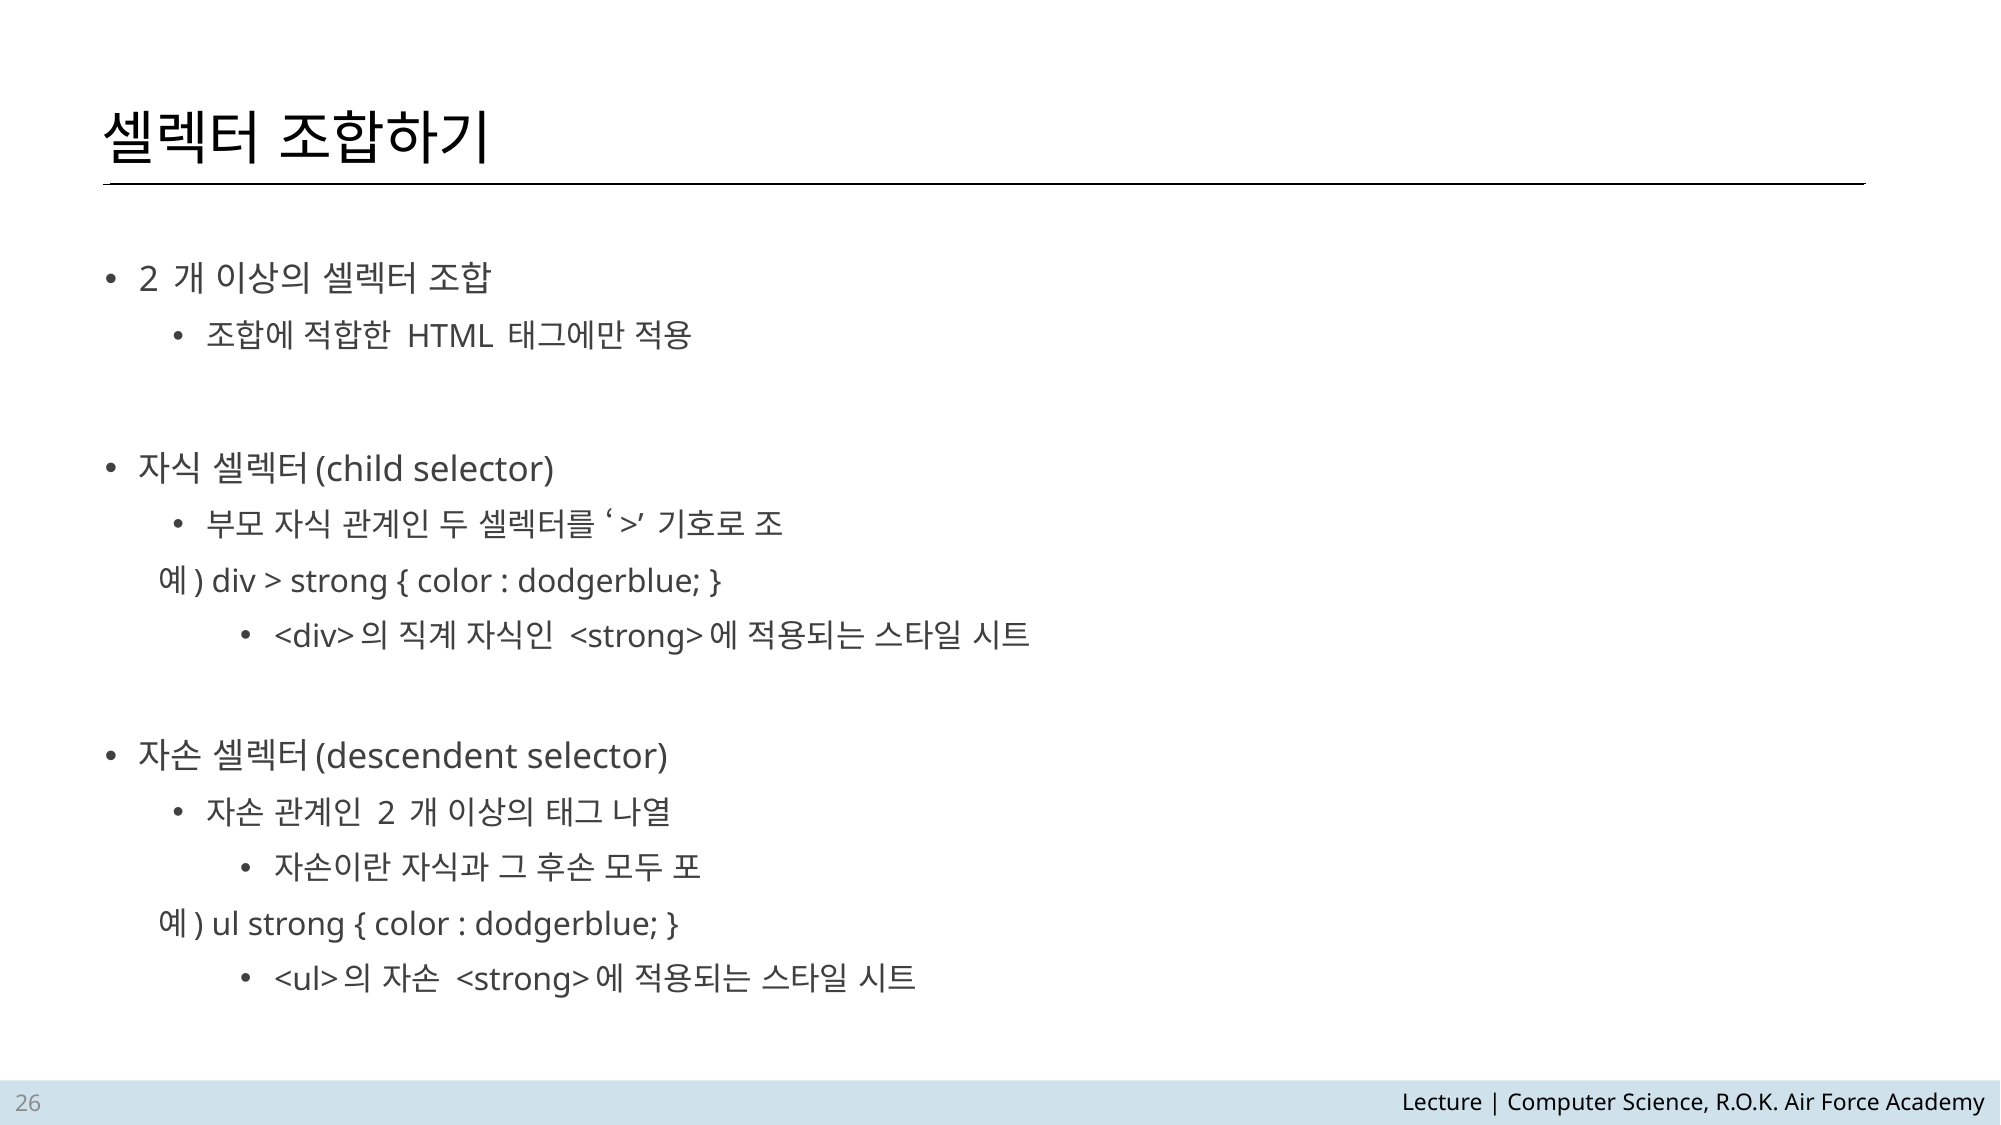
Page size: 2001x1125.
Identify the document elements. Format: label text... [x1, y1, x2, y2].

list 셀렉터 조합하기 [90, 109, 1862, 172]
list 2 개 이상의 셀렉터 조합 조합에 적합한 HTML 태그에만 적용 자식 셀렉터(child selector) 부모 자식 관계인 두 셀렉터를 ‘>’ 기호로 조 예) div > strong { color : dodgerblue; } <div>의 직계 자식인 <strong>에 적용되는 스타일 시트 자손 셀렉터(descendent selector) 자손 관계인 2 개 이상의 태그 나열 자손이란 자식과 그 후손 모두 포 예) ul strong { color : dodgerblue; } <ul>의 자손 <strong>에 적용되는 스타일 시트 [89, 238, 1863, 1014]
slide_number 26 [0, 1086, 114, 1123]
